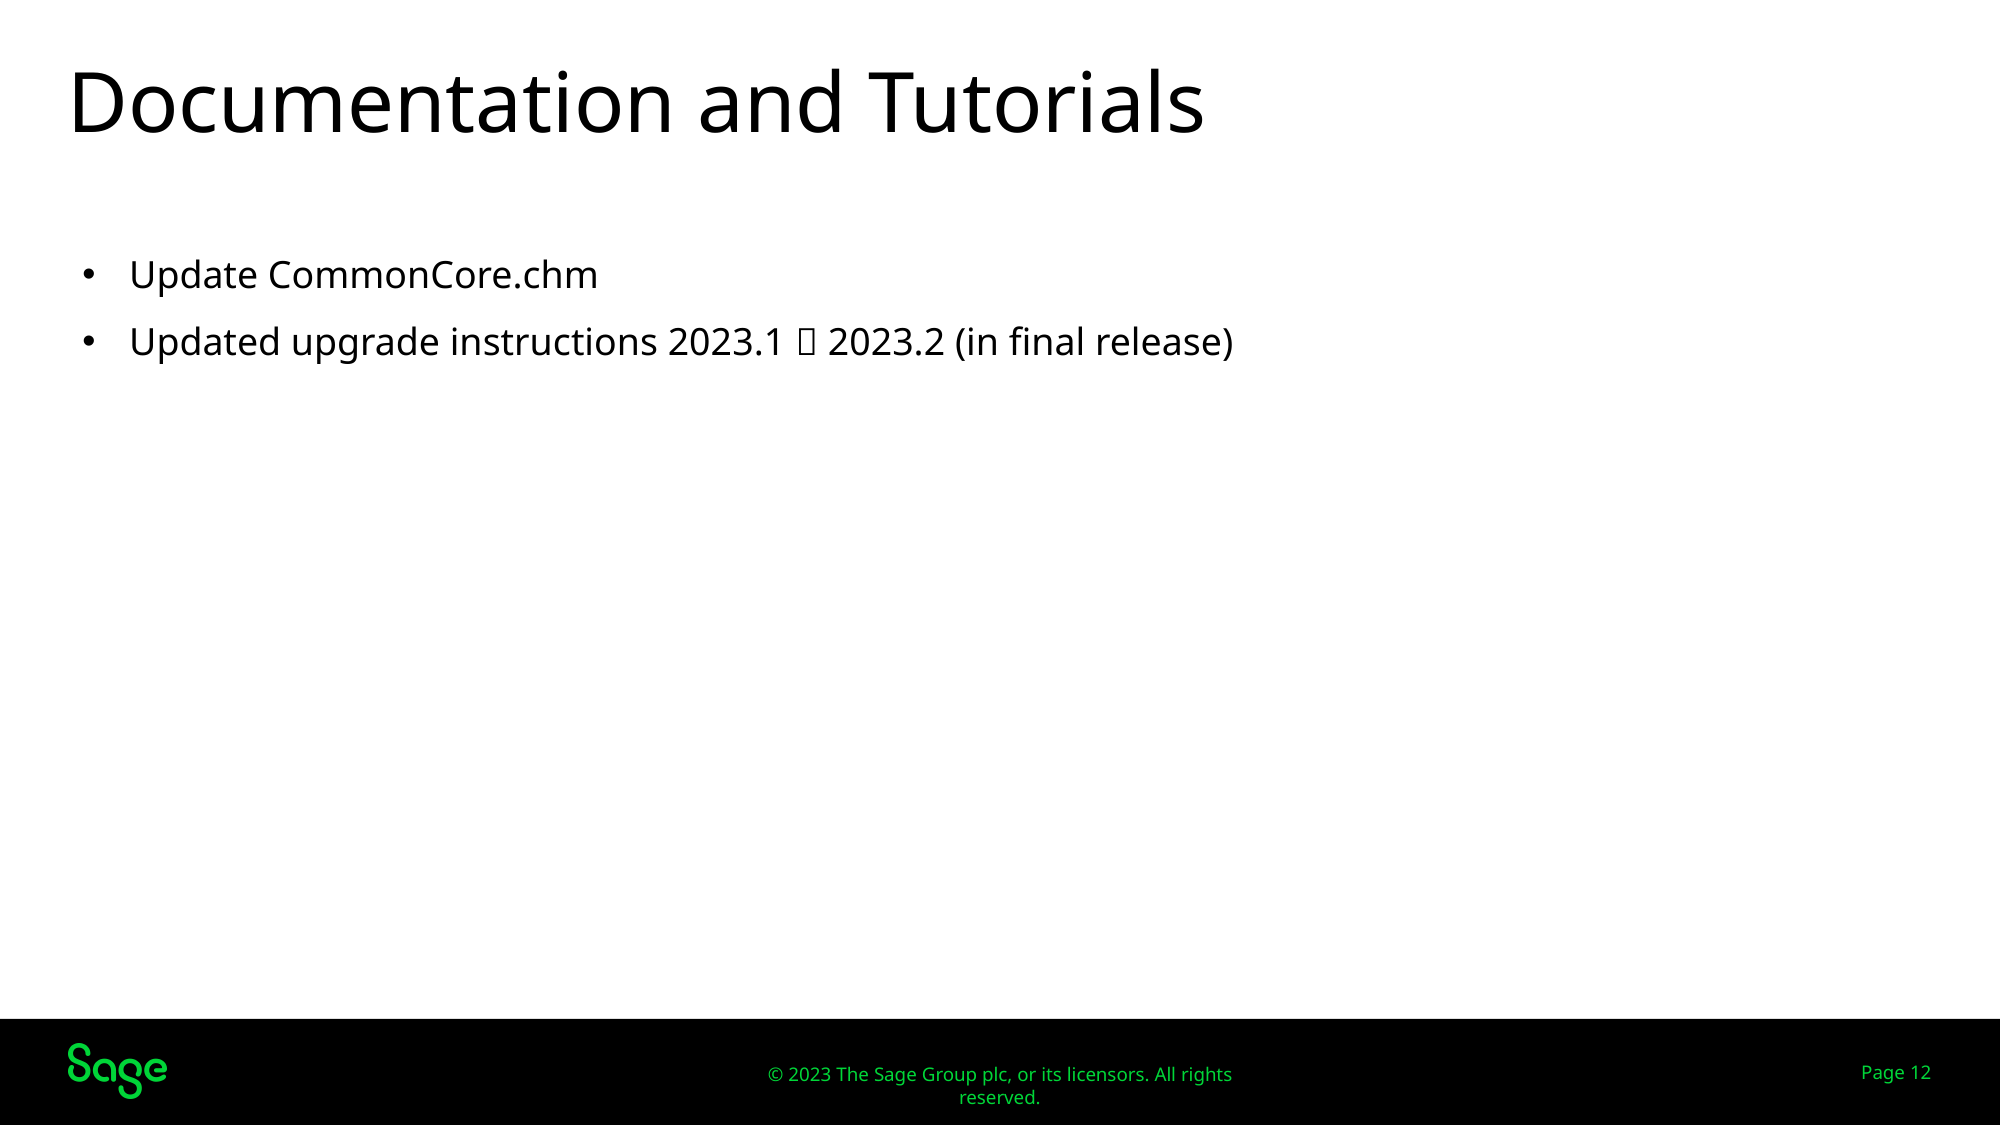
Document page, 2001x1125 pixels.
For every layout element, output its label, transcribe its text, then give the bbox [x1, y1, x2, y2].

text_box Update CommonCore.chm Updated upgrade instructions 2023.1  2023.2 (in final release) [67, 221, 1777, 439]
slide_number Page 12 [1809, 1043, 1947, 1104]
title Documentation and Tutorials [67, 49, 1930, 147]
picture [68, 1043, 167, 1099]
